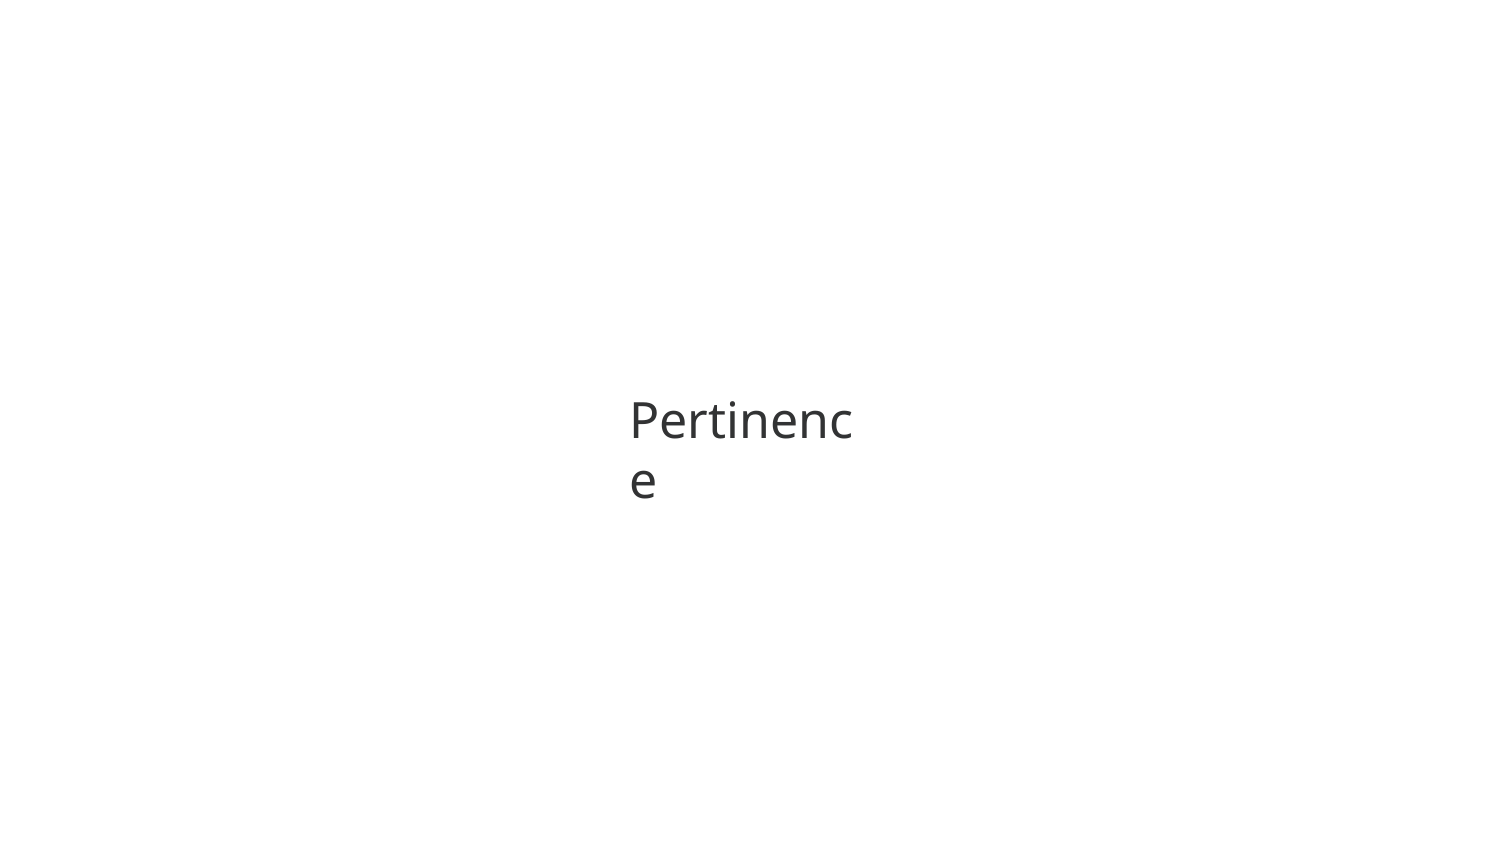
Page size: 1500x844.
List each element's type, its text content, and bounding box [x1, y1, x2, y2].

text_box Pertinence [614, 381, 886, 463]
